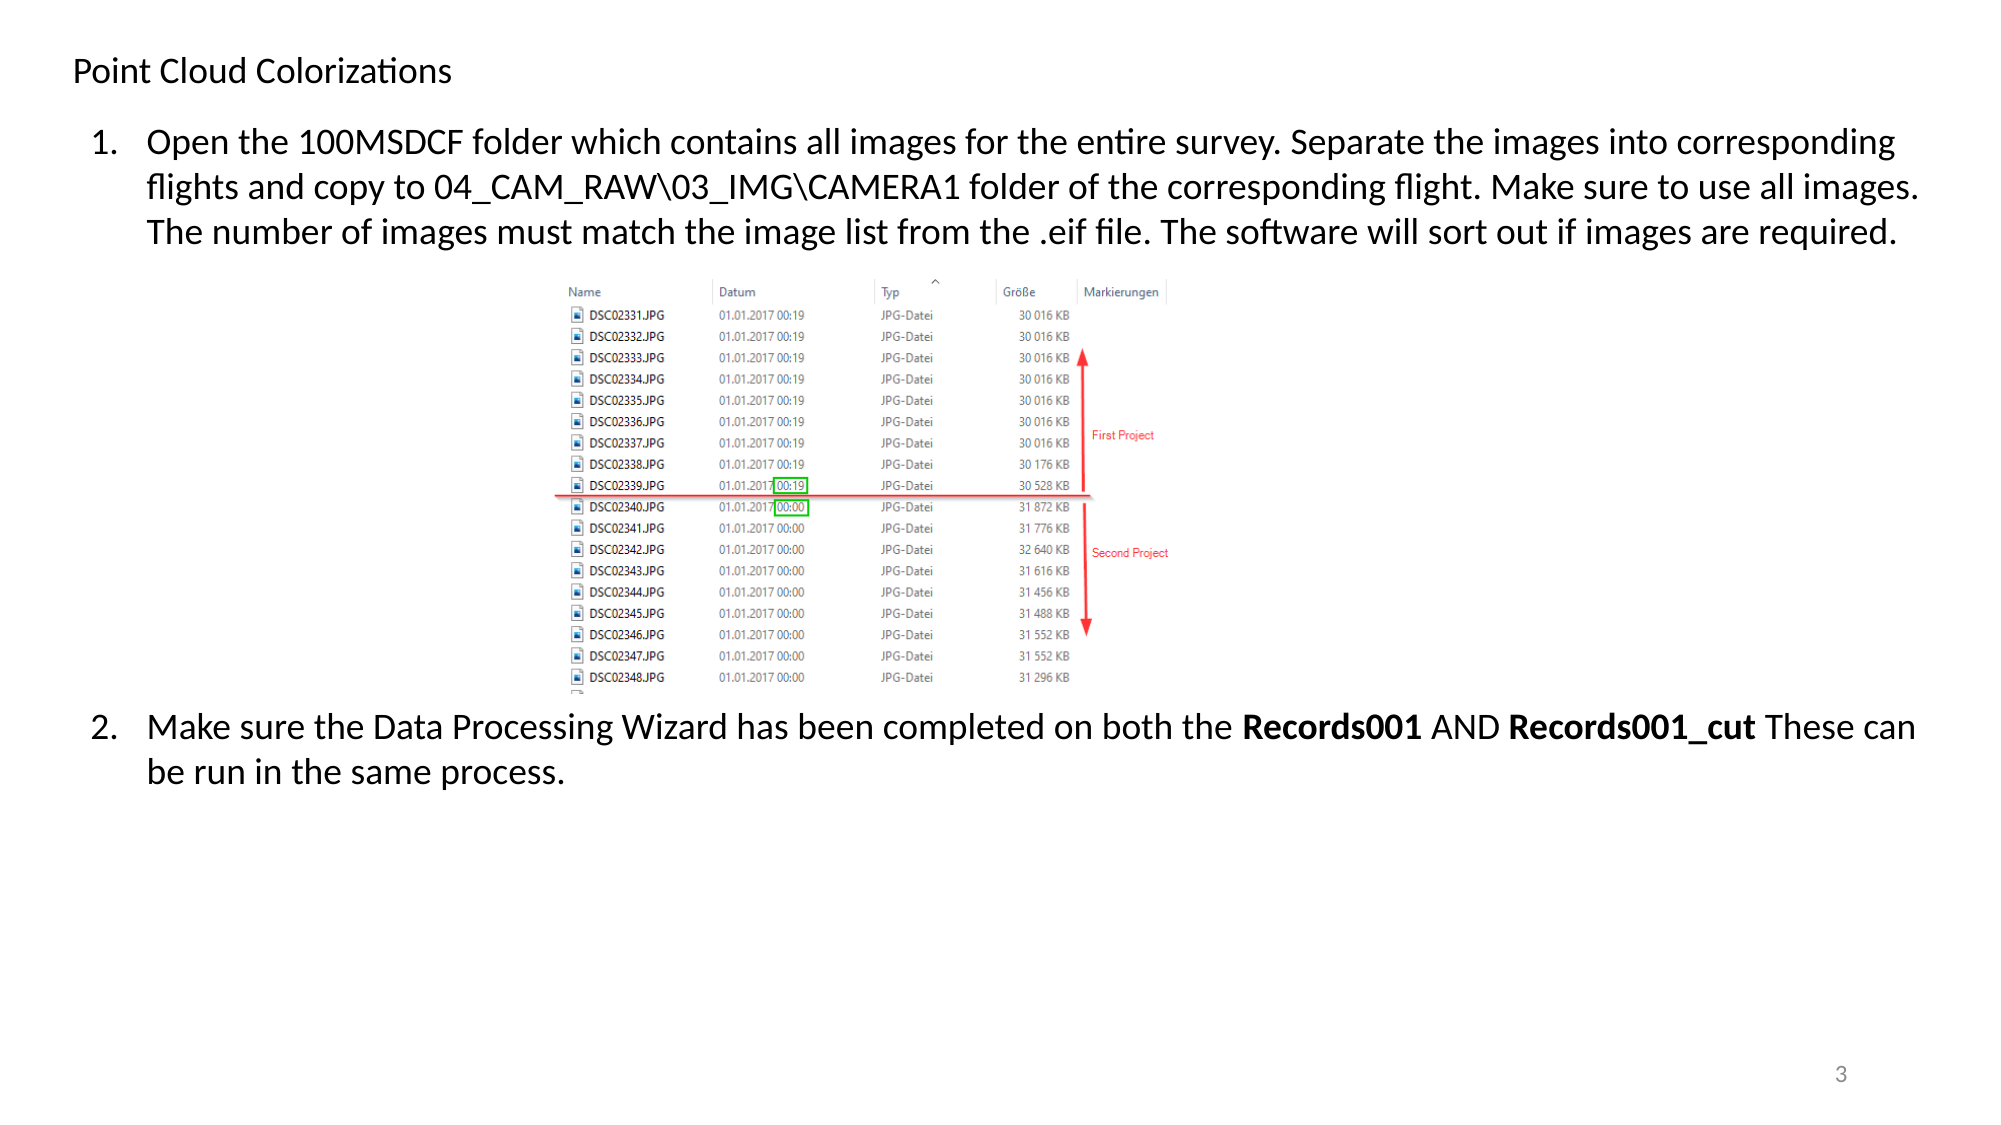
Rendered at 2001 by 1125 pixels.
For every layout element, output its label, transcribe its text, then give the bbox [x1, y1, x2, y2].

slide_number 3 [1412, 1042, 1863, 1103]
text_box Open the 100MSDCF folder which contains all images for the entire survey. Separate the images into corresponding flights and copy to 04_CAM_RAW\03_IMG\CAMERA1 folder of the corresponding flight. Make sure to use all images. The number of images must match the image list from the .eif file. The software will sort out if images are required. Make sure the Data Processing Wizard has been completed on both the Records001 AND Records001_cut These can be run in the same process. [75, 109, 1963, 800]
text_box Point Cloud Colorizations [58, 38, 499, 99]
picture [552, 272, 1336, 694]
